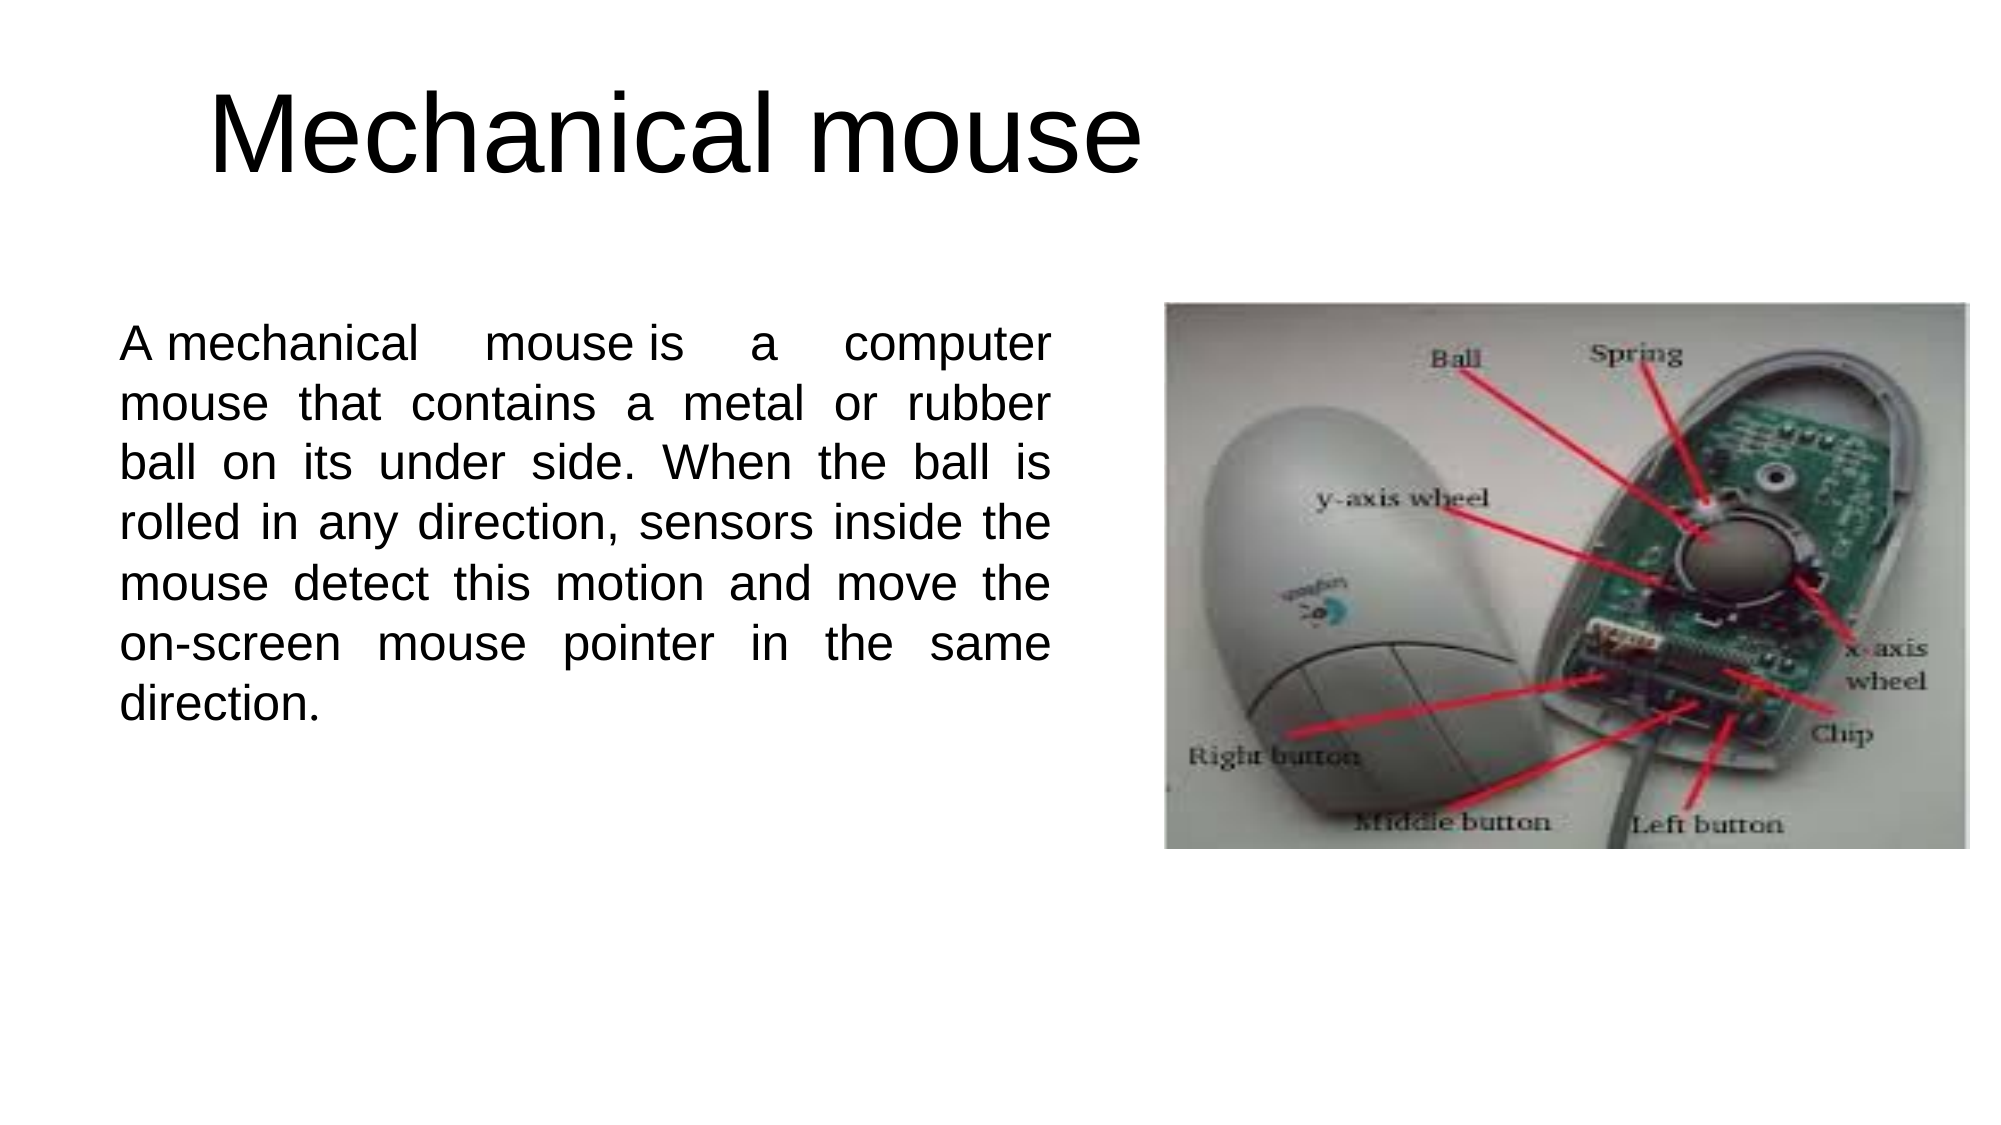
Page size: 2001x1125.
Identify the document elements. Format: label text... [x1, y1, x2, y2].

picture [1164, 302, 1970, 849]
text_box Mechanical mouse [191, 67, 1160, 204]
text_box A mechanical mouse is a computer mouse that contains a metal or rubber ball on its under side. When the ball is rolled in any direction, sensors inside the mouse detect this motion and move the on-screen mouse pointer in the same direction. [104, 302, 1068, 738]
